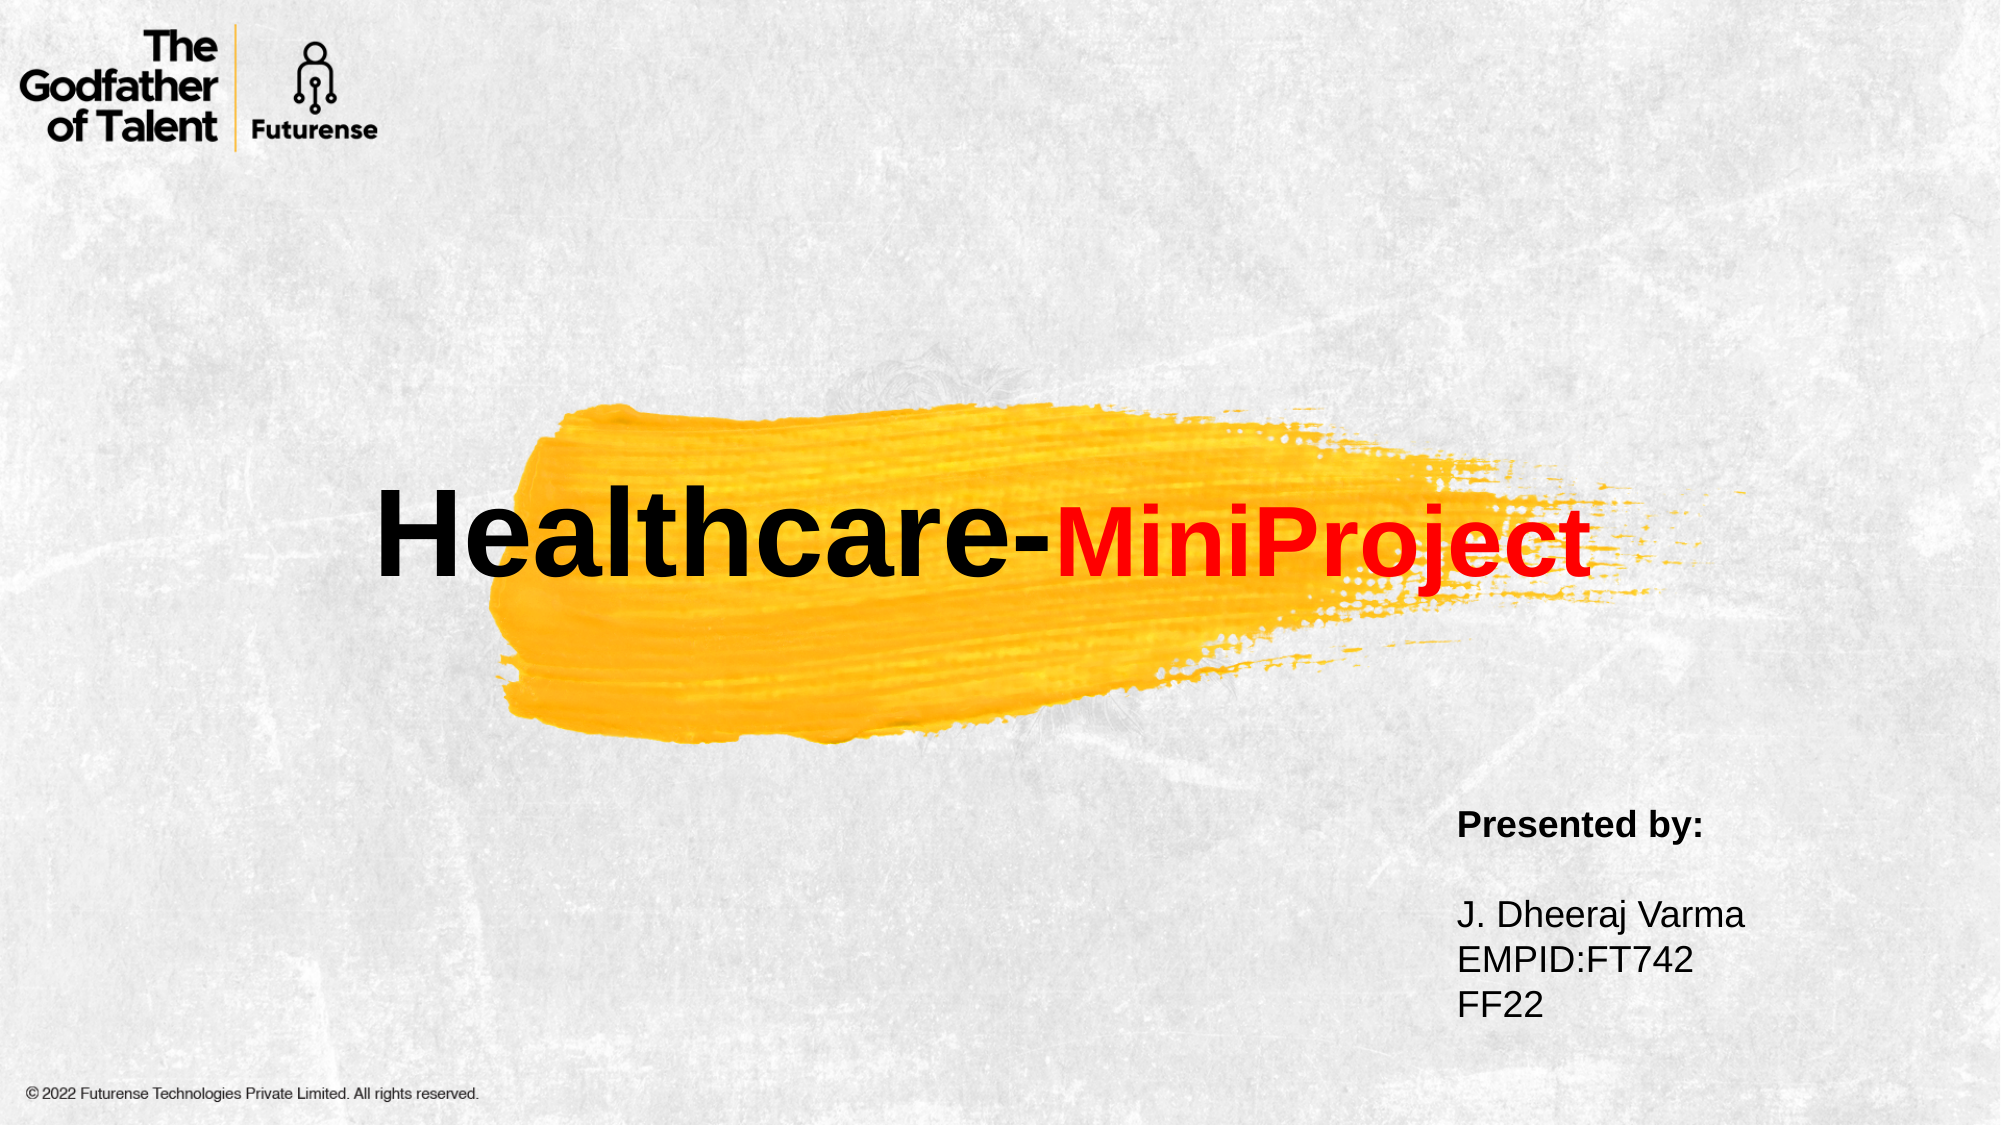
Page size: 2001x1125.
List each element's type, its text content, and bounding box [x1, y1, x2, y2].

list Healthcare-MiniProject [358, 273, 1756, 611]
text_box Presented by: J. Dheeraj Varma EMPID:FT742 FF22 [1442, 792, 1948, 1033]
picture [0, 0, 2001, 1125]
